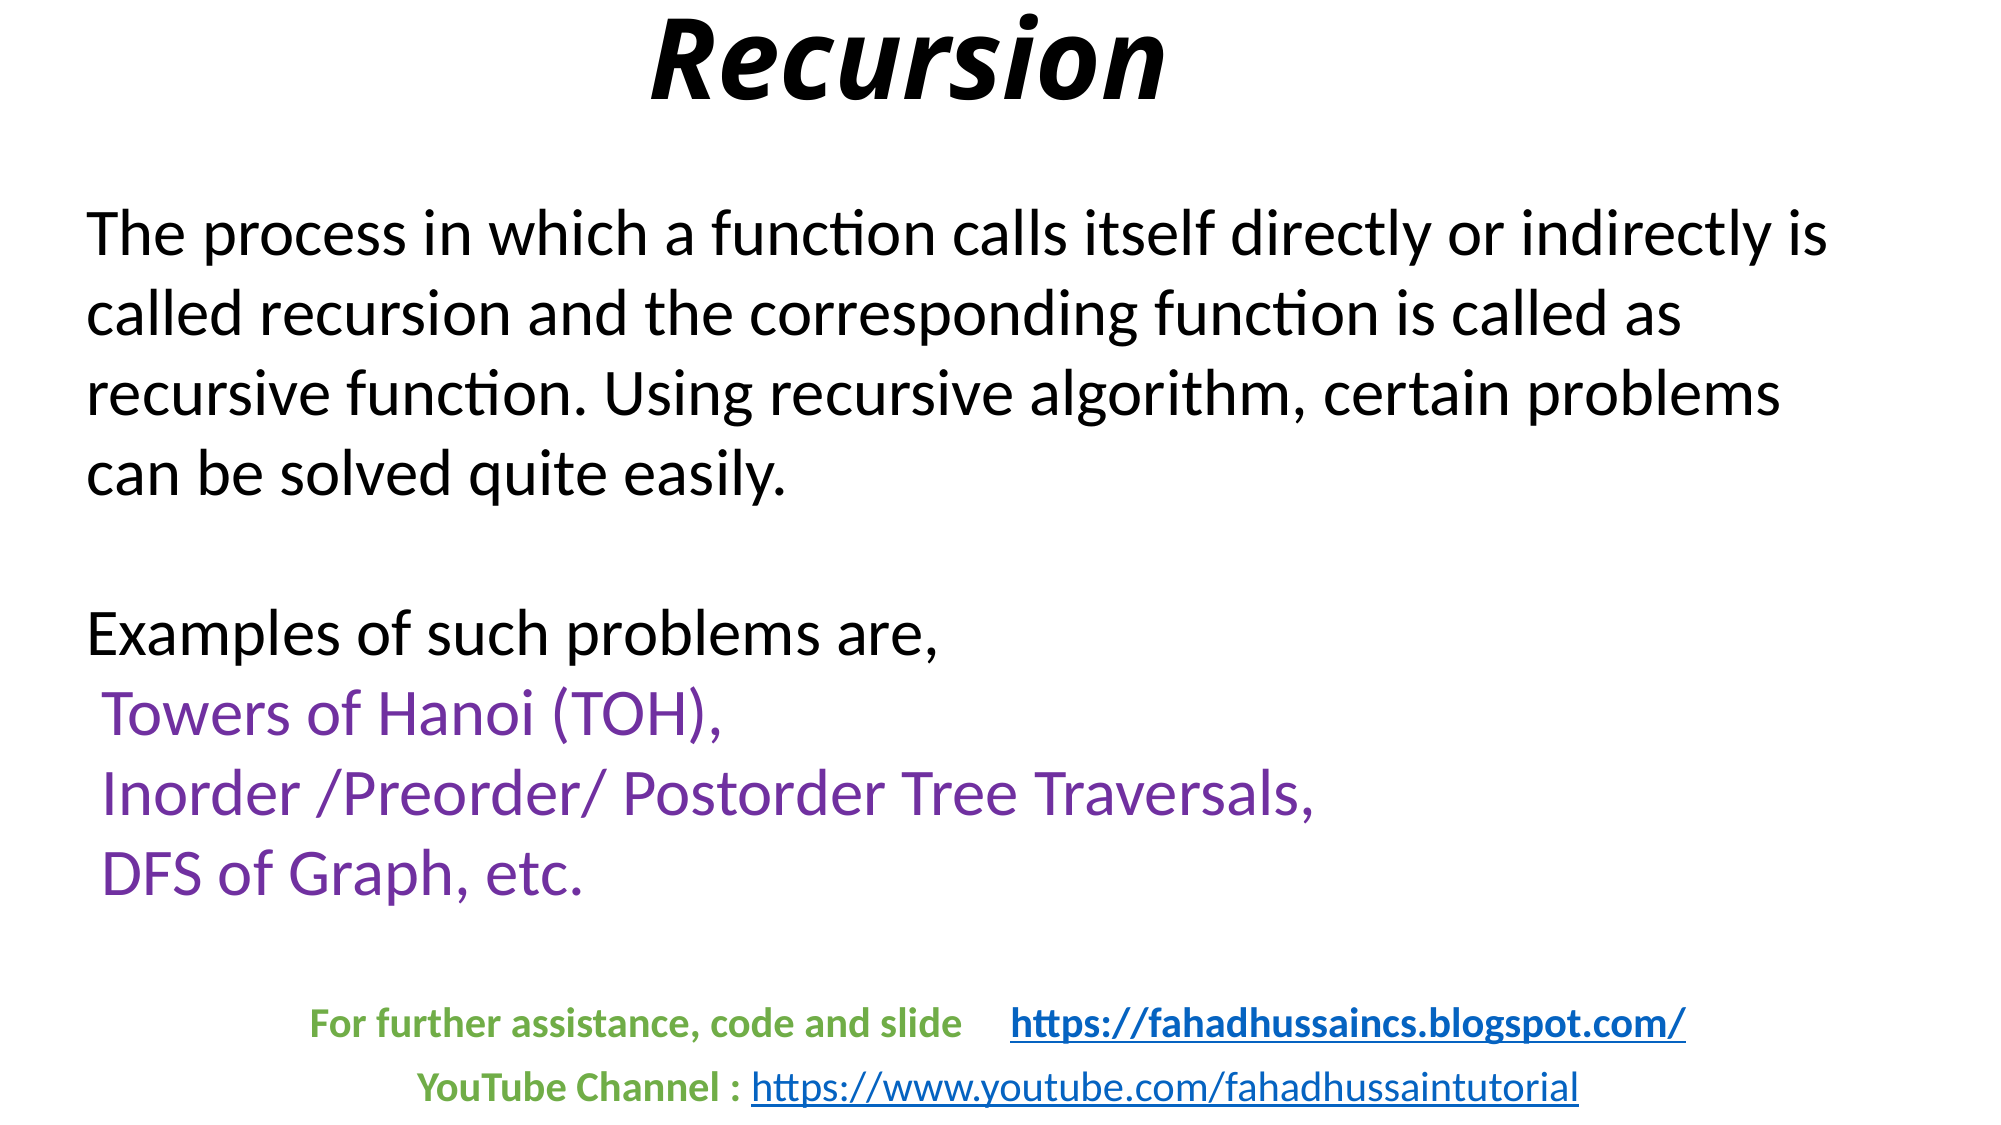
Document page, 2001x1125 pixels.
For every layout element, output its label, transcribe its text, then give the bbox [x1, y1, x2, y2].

text_box The process in which a function calls itself directly or indirectly is called recursion and the corresponding function is called as recursive function. Using recursive algorithm, certain problems can be solved quite easily. Examples of such problems are, Towers of Hanoi (TOH), Inorder /Preorder/ Postorder Tree Traversals, DFS of Graph, etc. [71, 181, 1904, 996]
title Recursion [181, 7, 1661, 132]
subtitle For further assistance, code and slide https://fahadhussaincs.blogspot.com/ YouTube Channel : https://www.youtube.com/fahadhussaintutorial [18, 993, 1978, 1118]
